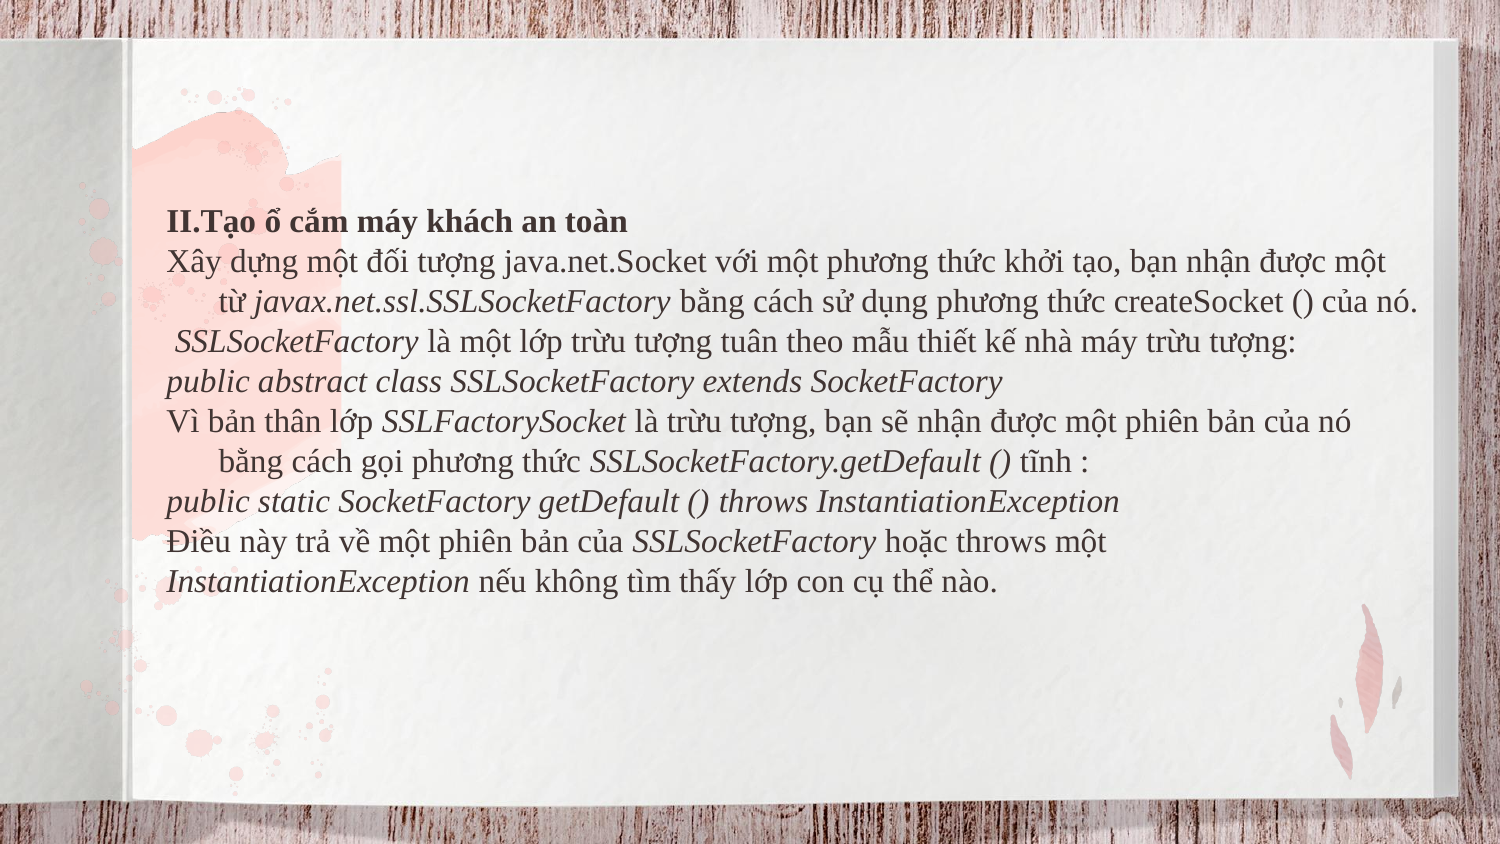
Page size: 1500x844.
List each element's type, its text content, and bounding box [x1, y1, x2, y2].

subtitle II.Tạo ổ cắm máy khách an toàn Xây dựng một đối tượng java.net.Socket với một phương thức khởi tạo, bạn nhận được một từ javax.net.ssl.SSLSocketFactory bằng cách sử dụng phương thức createSocket () của nó. SSLSocketFactory là một lớp trừu tượng tuân theo mẫu thiết kế nhà máy trừu tượng: public abstract class SSLSocketFactory extends SocketFactory Vì bản thân lớp SSLFactorySocket là trừu tượng, bạn sẽ nhận được một phiên bản của nó bằng cách gọi phương thức SSLSocketFactory.getDefault () tĩnh : public static SocketFactory getDefault () throws InstantiationException Điều này trả về một phiên bản của SSLSocketFactory hoặc throws một InstantiationException nếu không tìm thấy lớp con cụ thể nào. [128, 46, 1437, 792]
picture [0, 0, 1500, 844]
